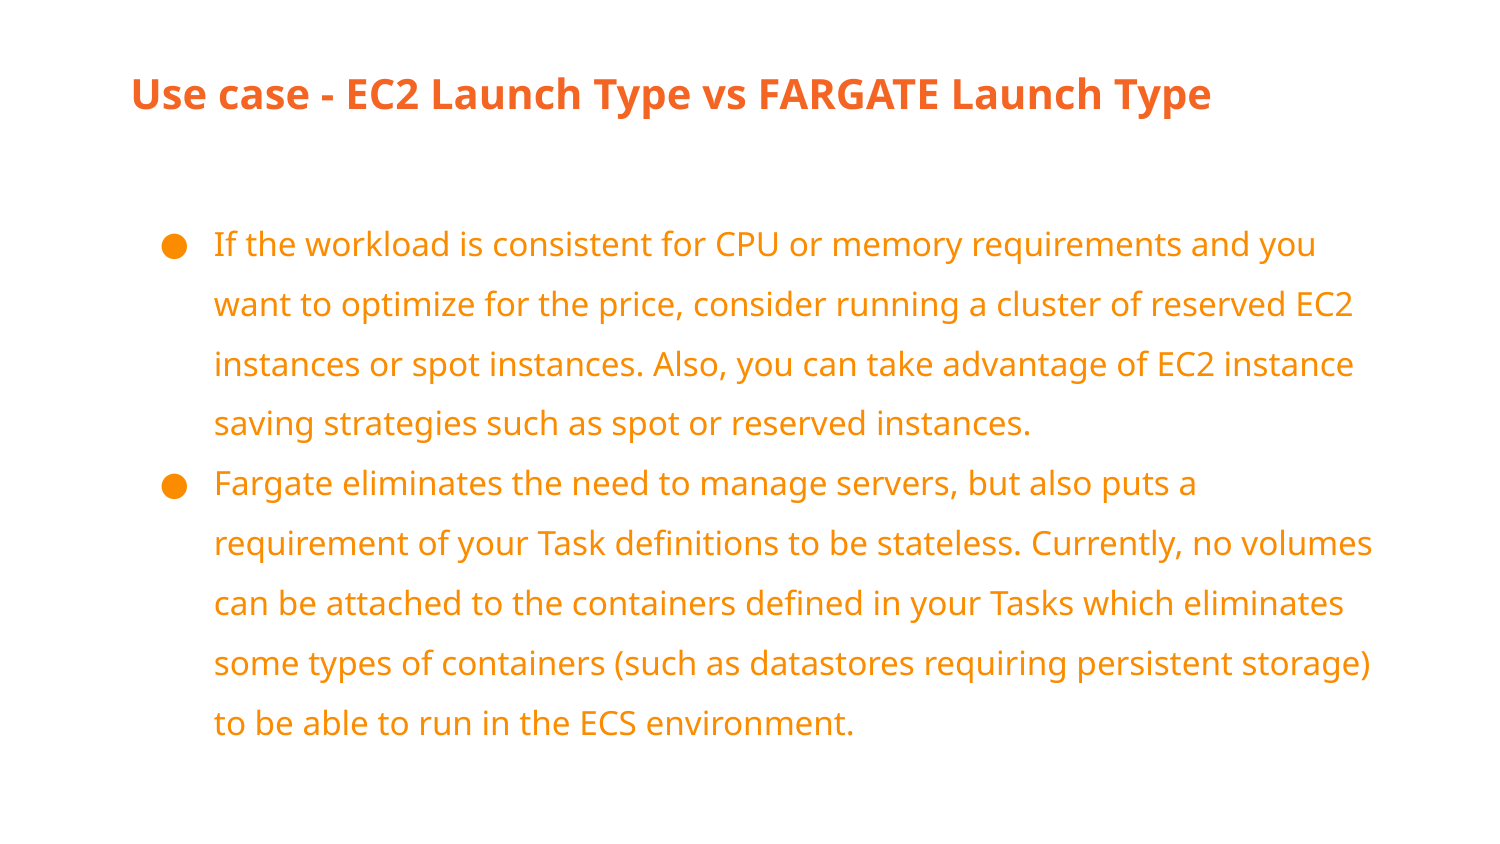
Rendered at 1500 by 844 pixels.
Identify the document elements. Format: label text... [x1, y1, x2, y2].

title Use case - EC2 Launch Type vs FARGATE Launch Type [115, 52, 1339, 179]
title If the workload is consistent for CPU or memory requirements and you want to optimize for the price, consider running a cluster of reserved EC2 instances or spot instances. Also, you can take advantage of EC2 instance saving strategies such as spot or reserved instances. Fargate eliminates the need to manage servers, but also puts a requirement of your Task definitions to be stateless. Currently, no volumes can be attached to the containers defined in your Tasks which eliminates some types of containers (such as datastores requiring persistent storage) to be able to run in the ECS environment. [123, 187, 1412, 752]
